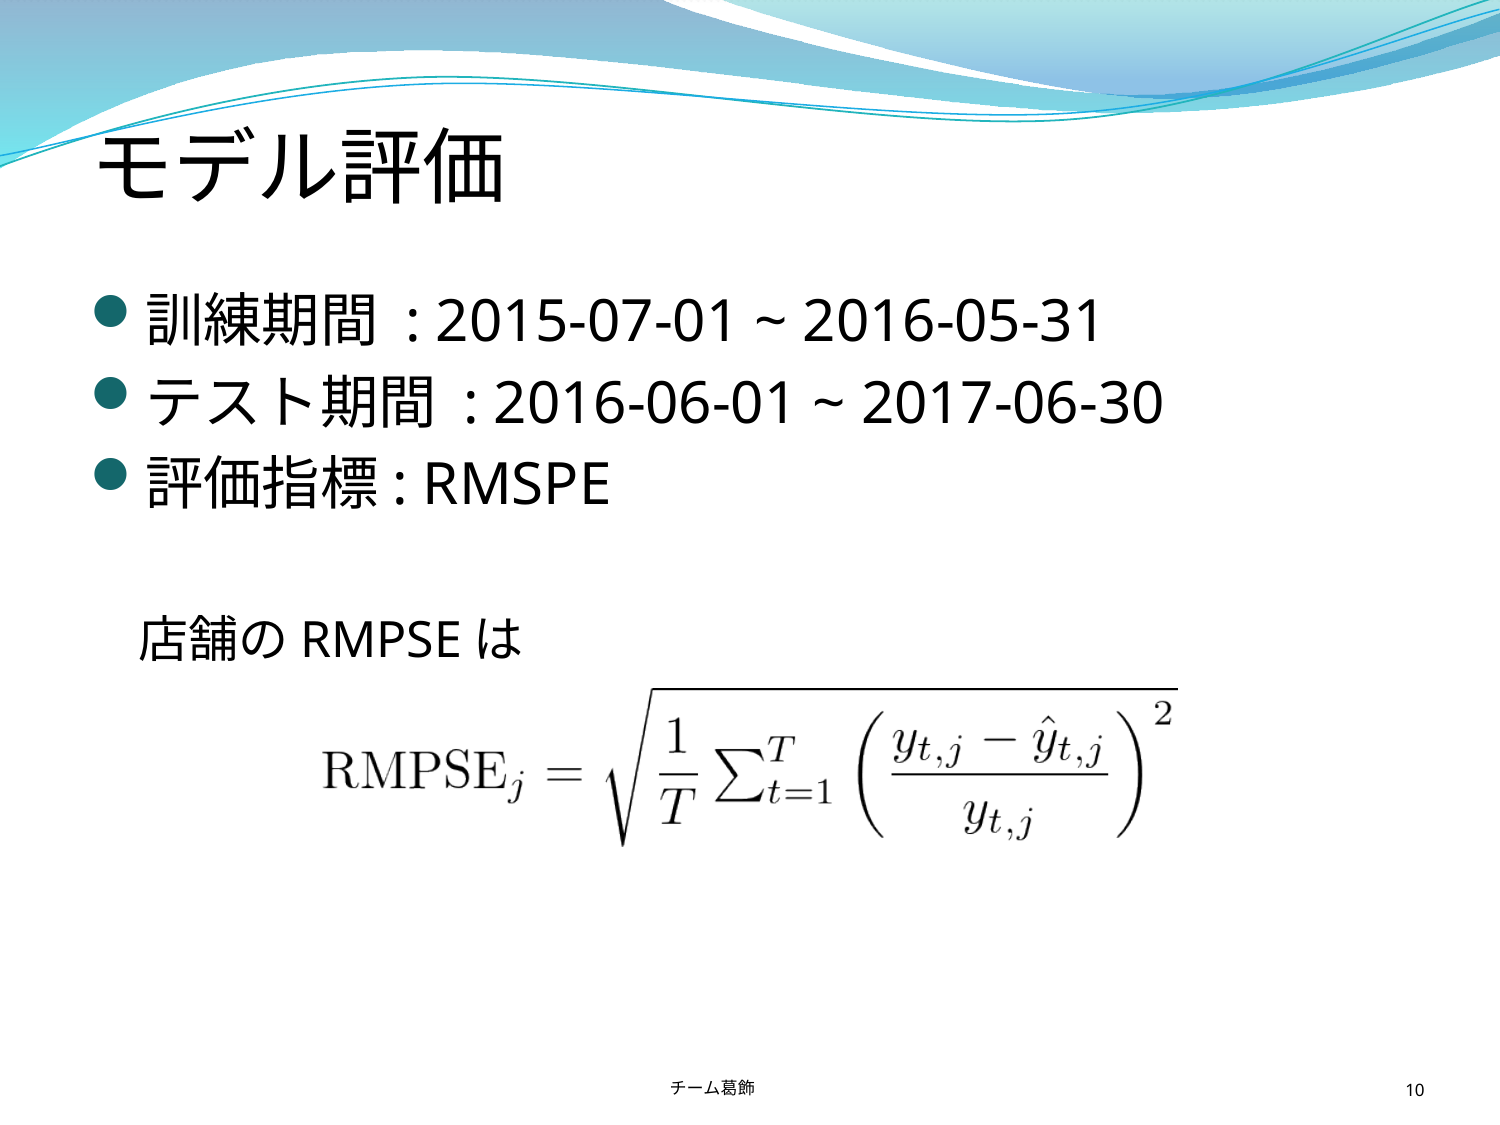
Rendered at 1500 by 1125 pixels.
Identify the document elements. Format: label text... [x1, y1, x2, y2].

title モデル評価 [75, 76, 1425, 265]
picture [322, 688, 1178, 847]
slide_number 10 [1299, 1042, 1425, 1103]
footer チーム葛飾 [437, 1042, 988, 1103]
